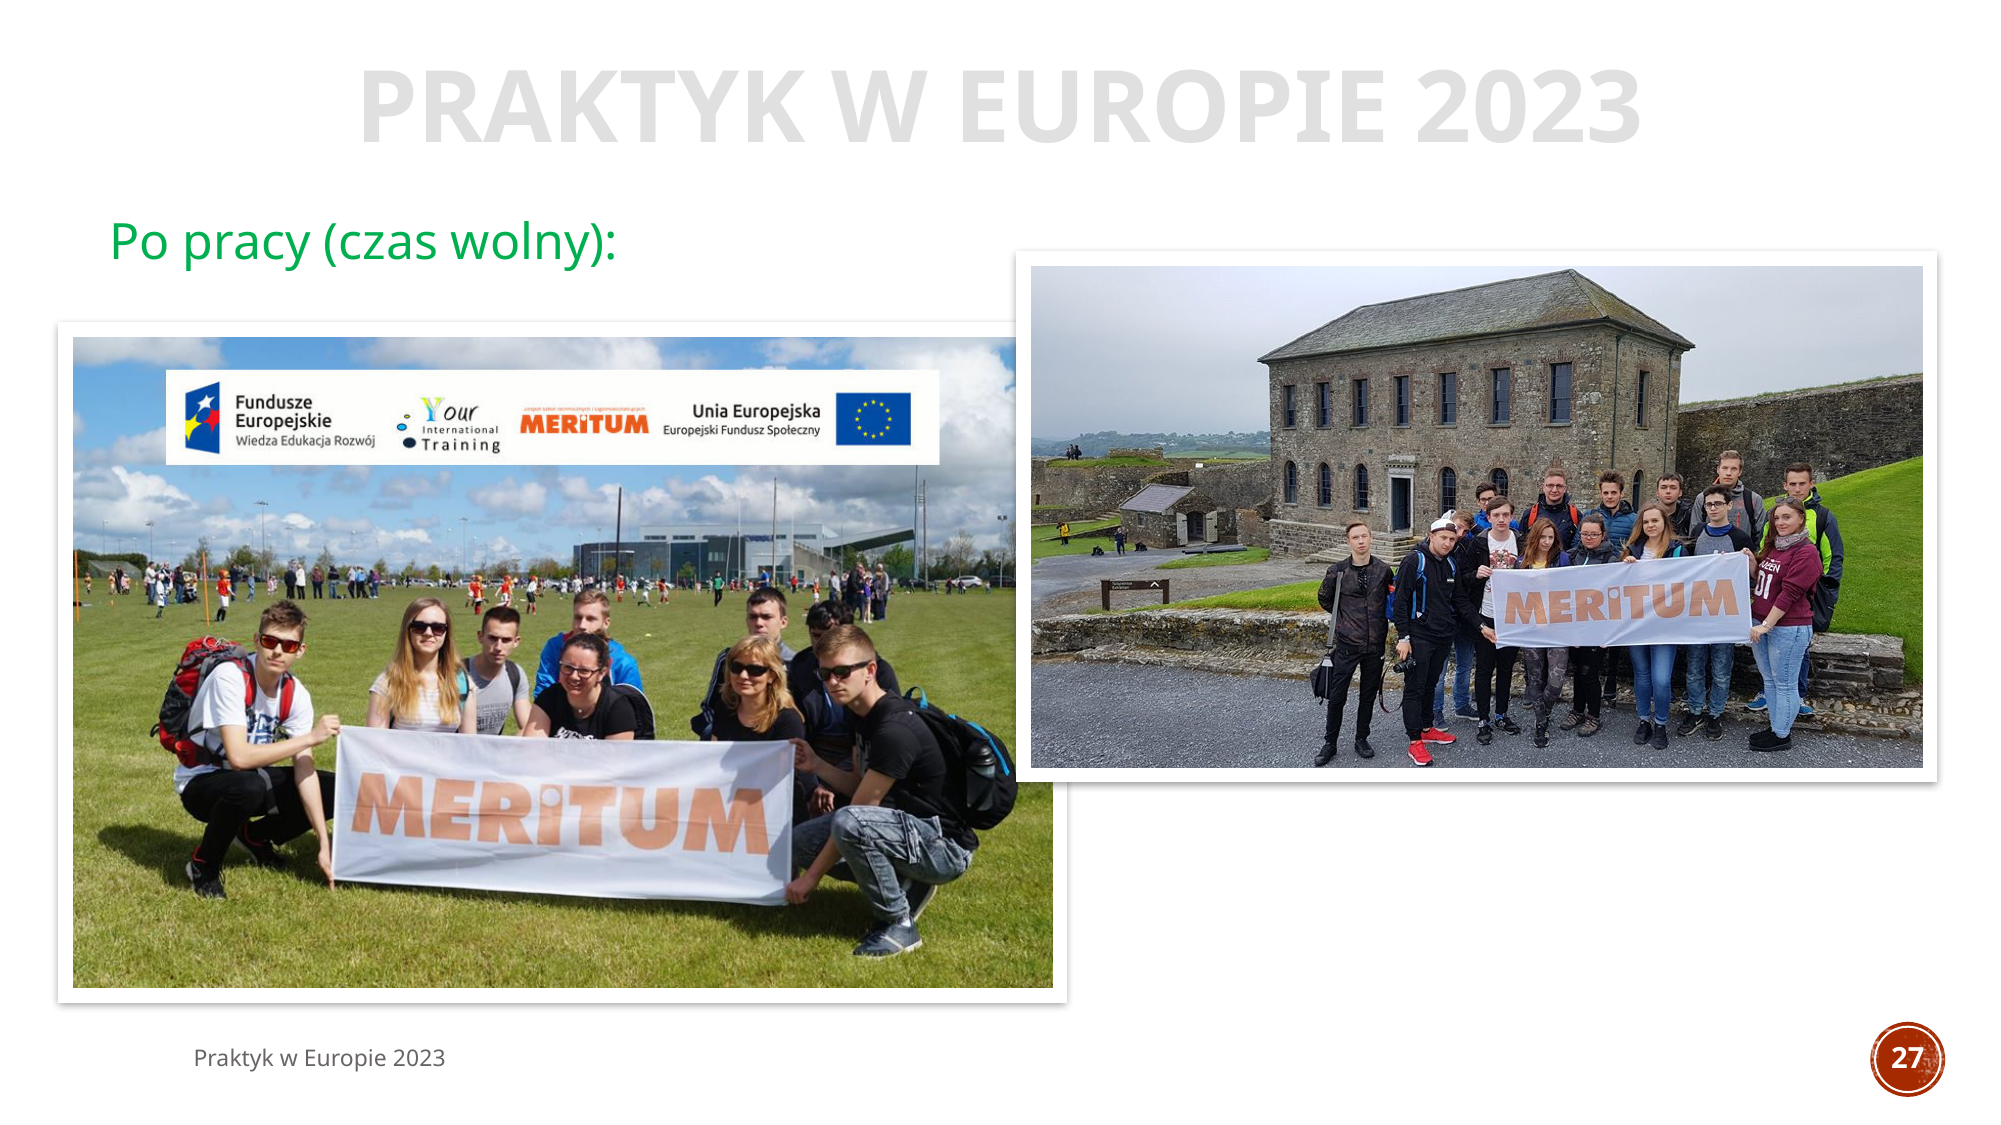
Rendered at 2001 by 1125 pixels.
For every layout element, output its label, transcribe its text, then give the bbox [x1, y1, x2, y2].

footer Praktyk w Europie 2023 [178, 1028, 1217, 1089]
text_box PRAKTYK W EUROPIE 2023 [0, 27, 2000, 193]
text_box Po pracy (czas wolny): [94, 193, 1856, 277]
picture [73, 266, 1923, 988]
slide_number 27 [1855, 1028, 1961, 1089]
